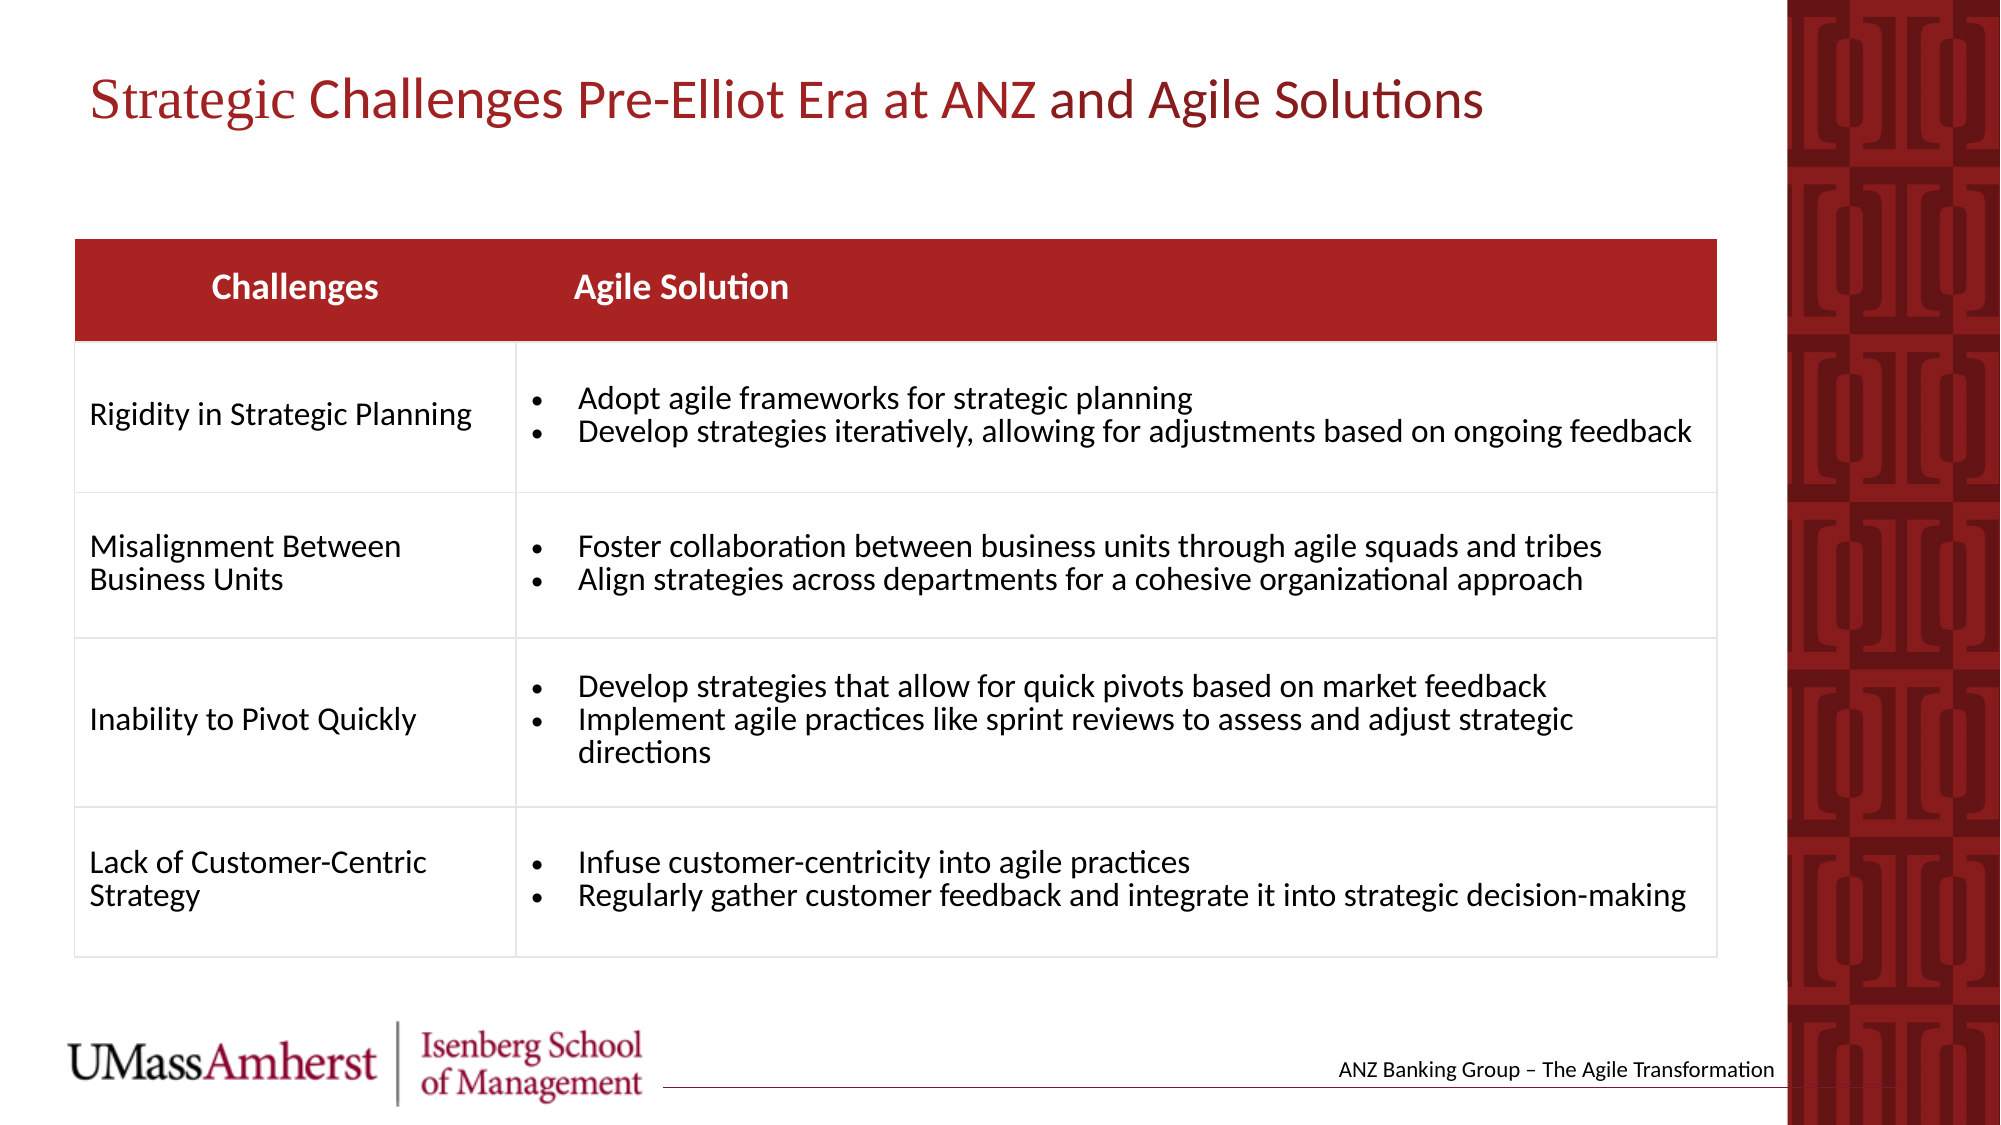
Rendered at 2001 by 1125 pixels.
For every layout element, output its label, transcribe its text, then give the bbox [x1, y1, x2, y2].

table_cell Rigidity in Strategic Planning [75, 343, 515, 492]
table_header Agile Solution [516, 239, 1717, 341]
table_cell Foster collaboration between business units through agile squads and tribes Align strategies across departments for a cohesive organizational approach [517, 493, 1716, 637]
table_header Challenges [75, 239, 516, 341]
picture [55, 1012, 652, 1118]
table_cell Misalignment Between Business Units [75, 493, 515, 637]
table_cell Develop strategies that allow for quick pivots based on market feedback Implement agile practices like sprint reviews to assess and adjust strategic directions [517, 639, 1716, 806]
table_cell Infuse customer-centricity into agile practices Regularly gather customer feedback and integrate it into strategic decision-making [517, 808, 1716, 956]
table_cell Adopt agile frameworks for strategic planning Develop strategies iteratively, allowing for adjustments based on ongoing feedback [517, 343, 1716, 492]
table_cell Lack of Customer-Centric Strategy [75, 808, 515, 956]
list Strategic Challenges Pre-Elliot Era at ANZ and Agile Solutions [74, 60, 1589, 130]
picture [1787, 0, 2000, 1125]
table_cell Inability to Pivot Quickly [75, 639, 515, 806]
